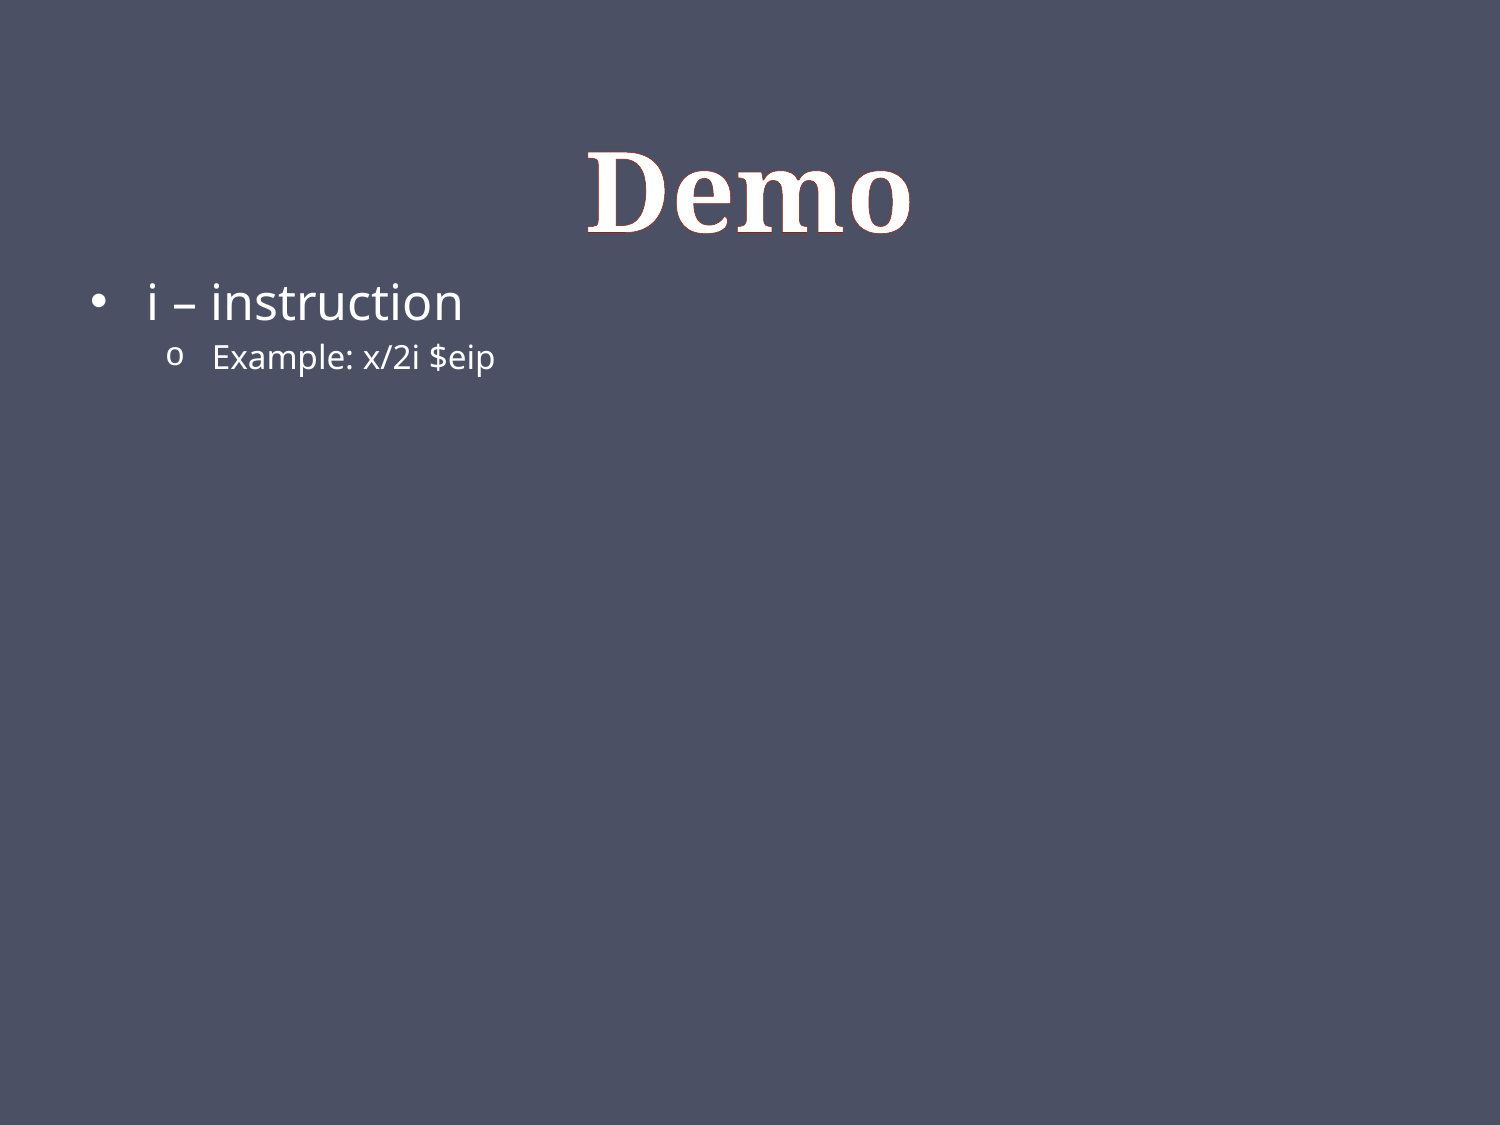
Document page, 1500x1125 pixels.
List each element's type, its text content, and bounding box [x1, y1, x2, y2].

list i – instruction Example: x/2i $eip [75, 262, 1425, 1005]
title Demo [75, 0, 1425, 262]
